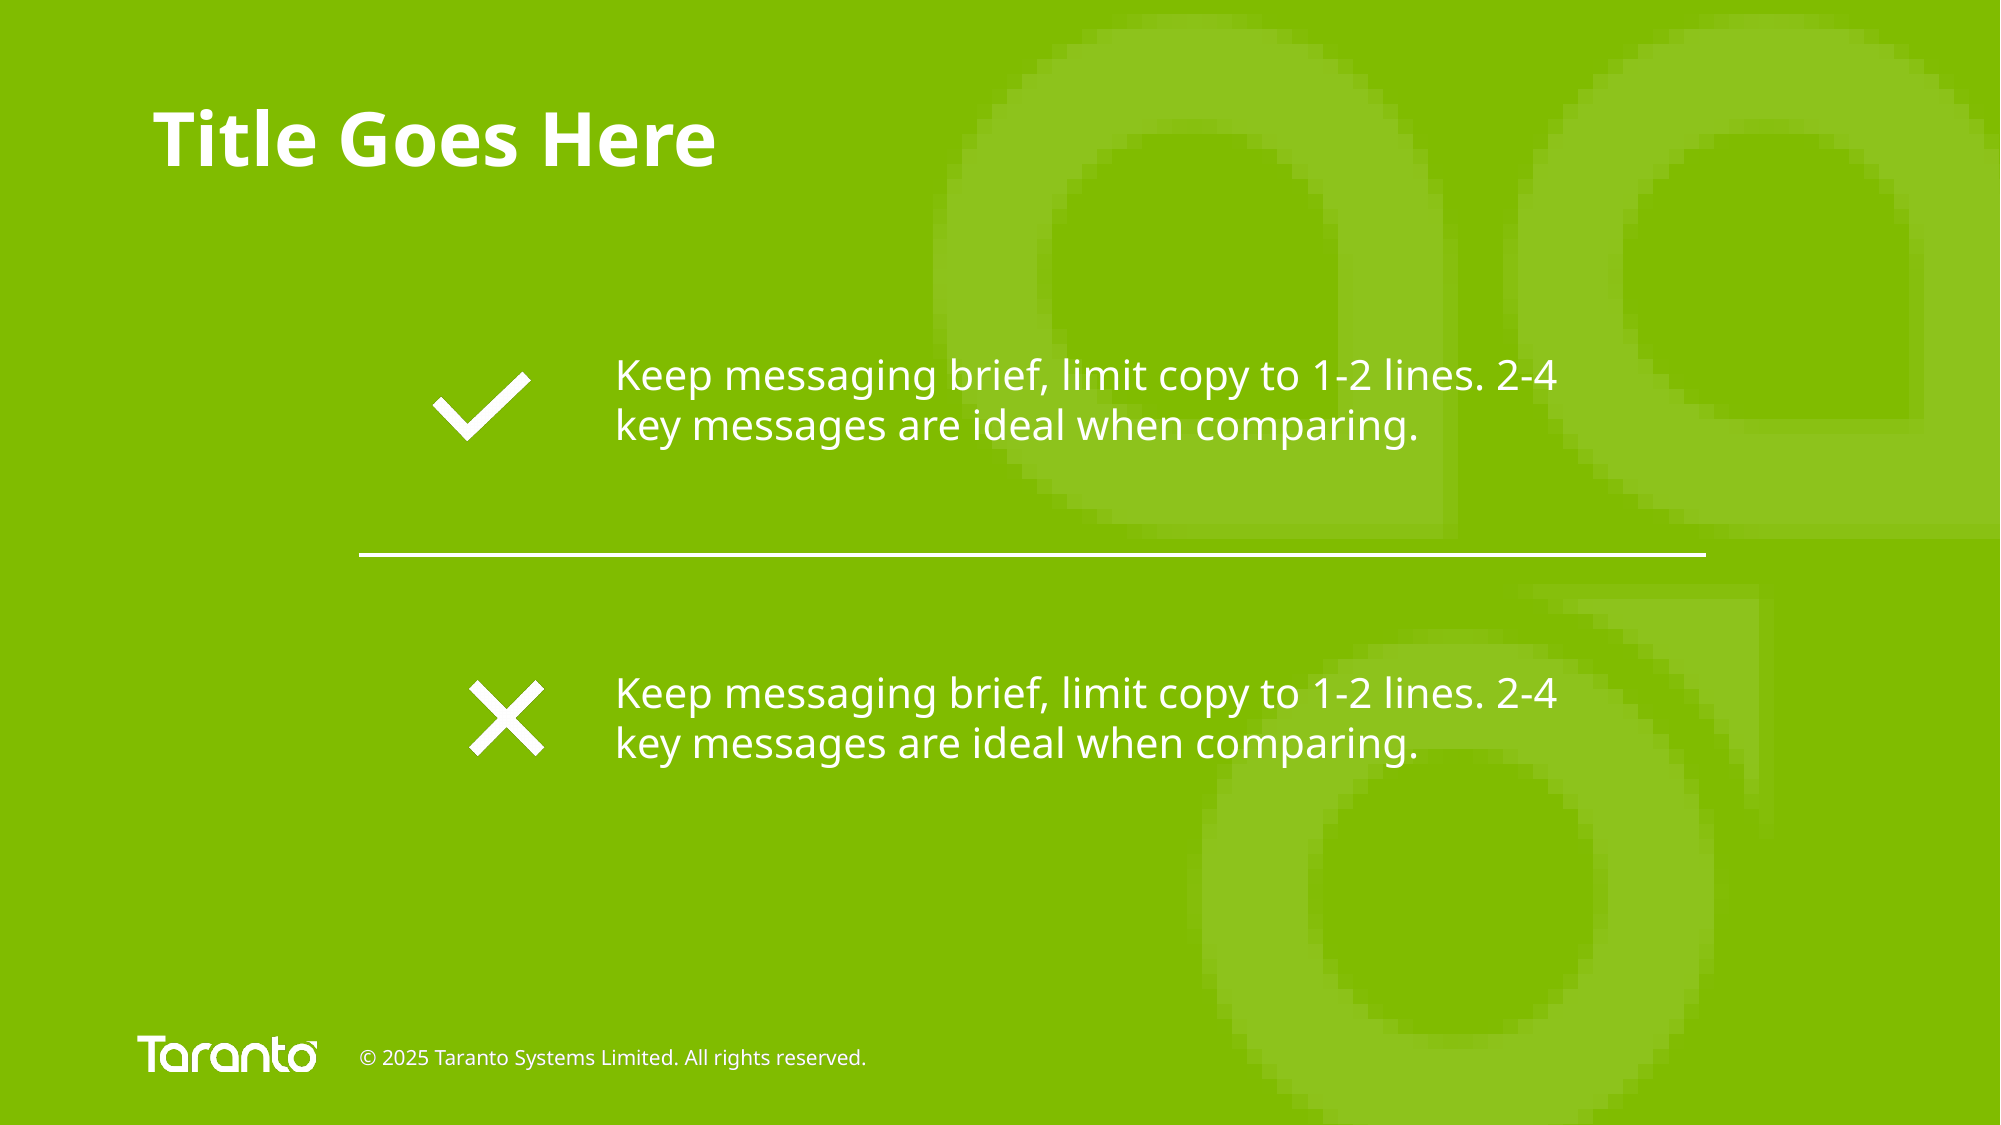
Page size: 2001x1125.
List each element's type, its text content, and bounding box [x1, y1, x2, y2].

picture [430, 354, 533, 458]
picture [455, 666, 558, 770]
text_box Keep messaging brief, limit copy to 1-2 lines. 2-4 key messages are ideal when comparing. [600, 659, 1641, 775]
text_box Keep messaging brief, limit copy to 1-2 lines. 2-4 key messages are ideal when comparing. [600, 341, 1641, 456]
text_box Title Goes Here [137, 59, 1000, 225]
